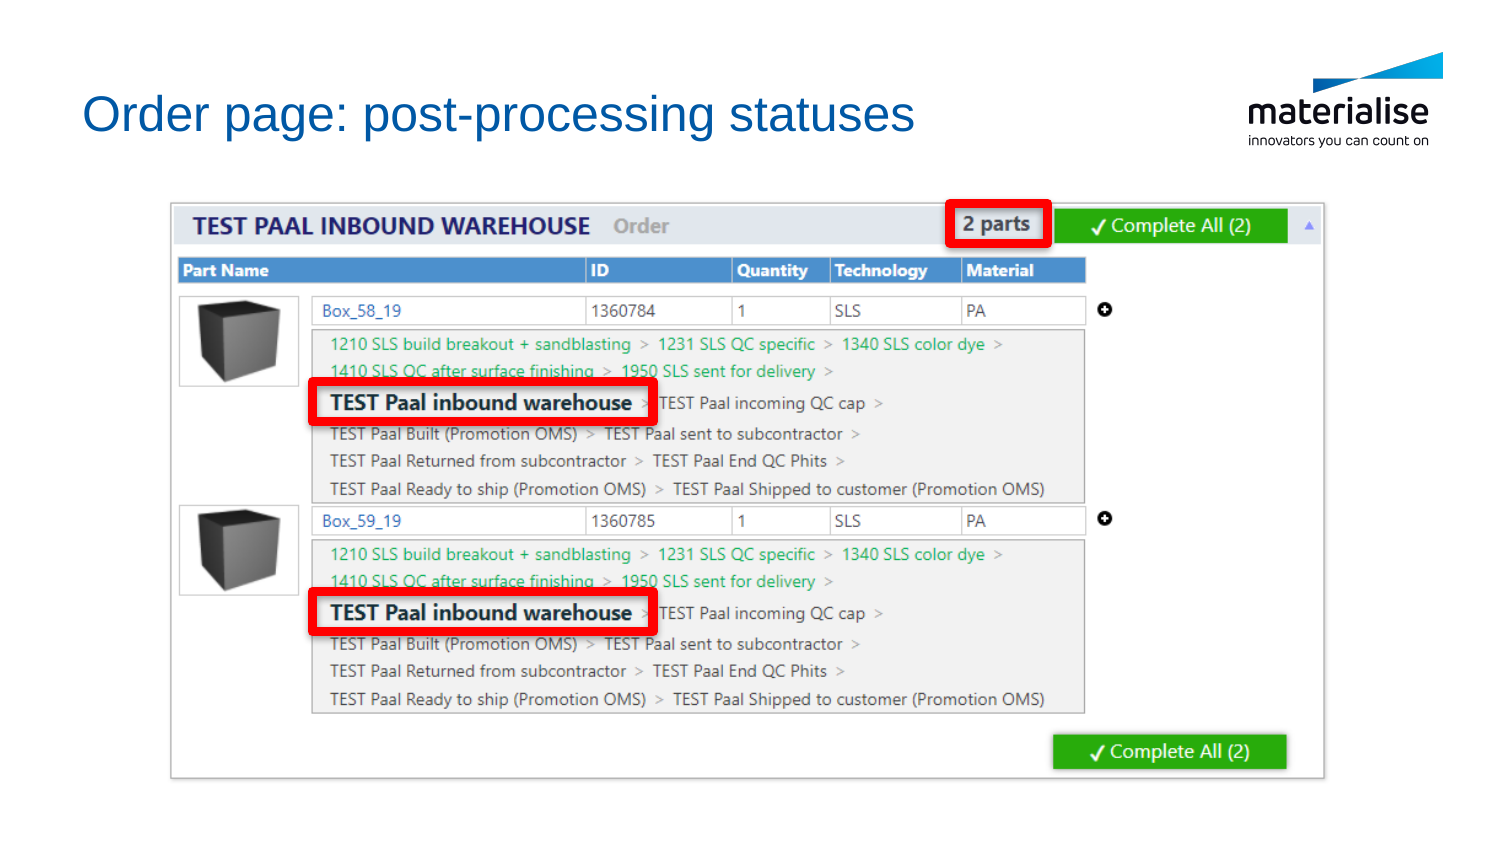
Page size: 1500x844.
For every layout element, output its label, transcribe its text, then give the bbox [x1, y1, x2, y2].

picture [1249, 52, 1443, 148]
title Order page: post-processing statuses [67, 70, 1240, 151]
picture [163, 194, 1337, 790]
